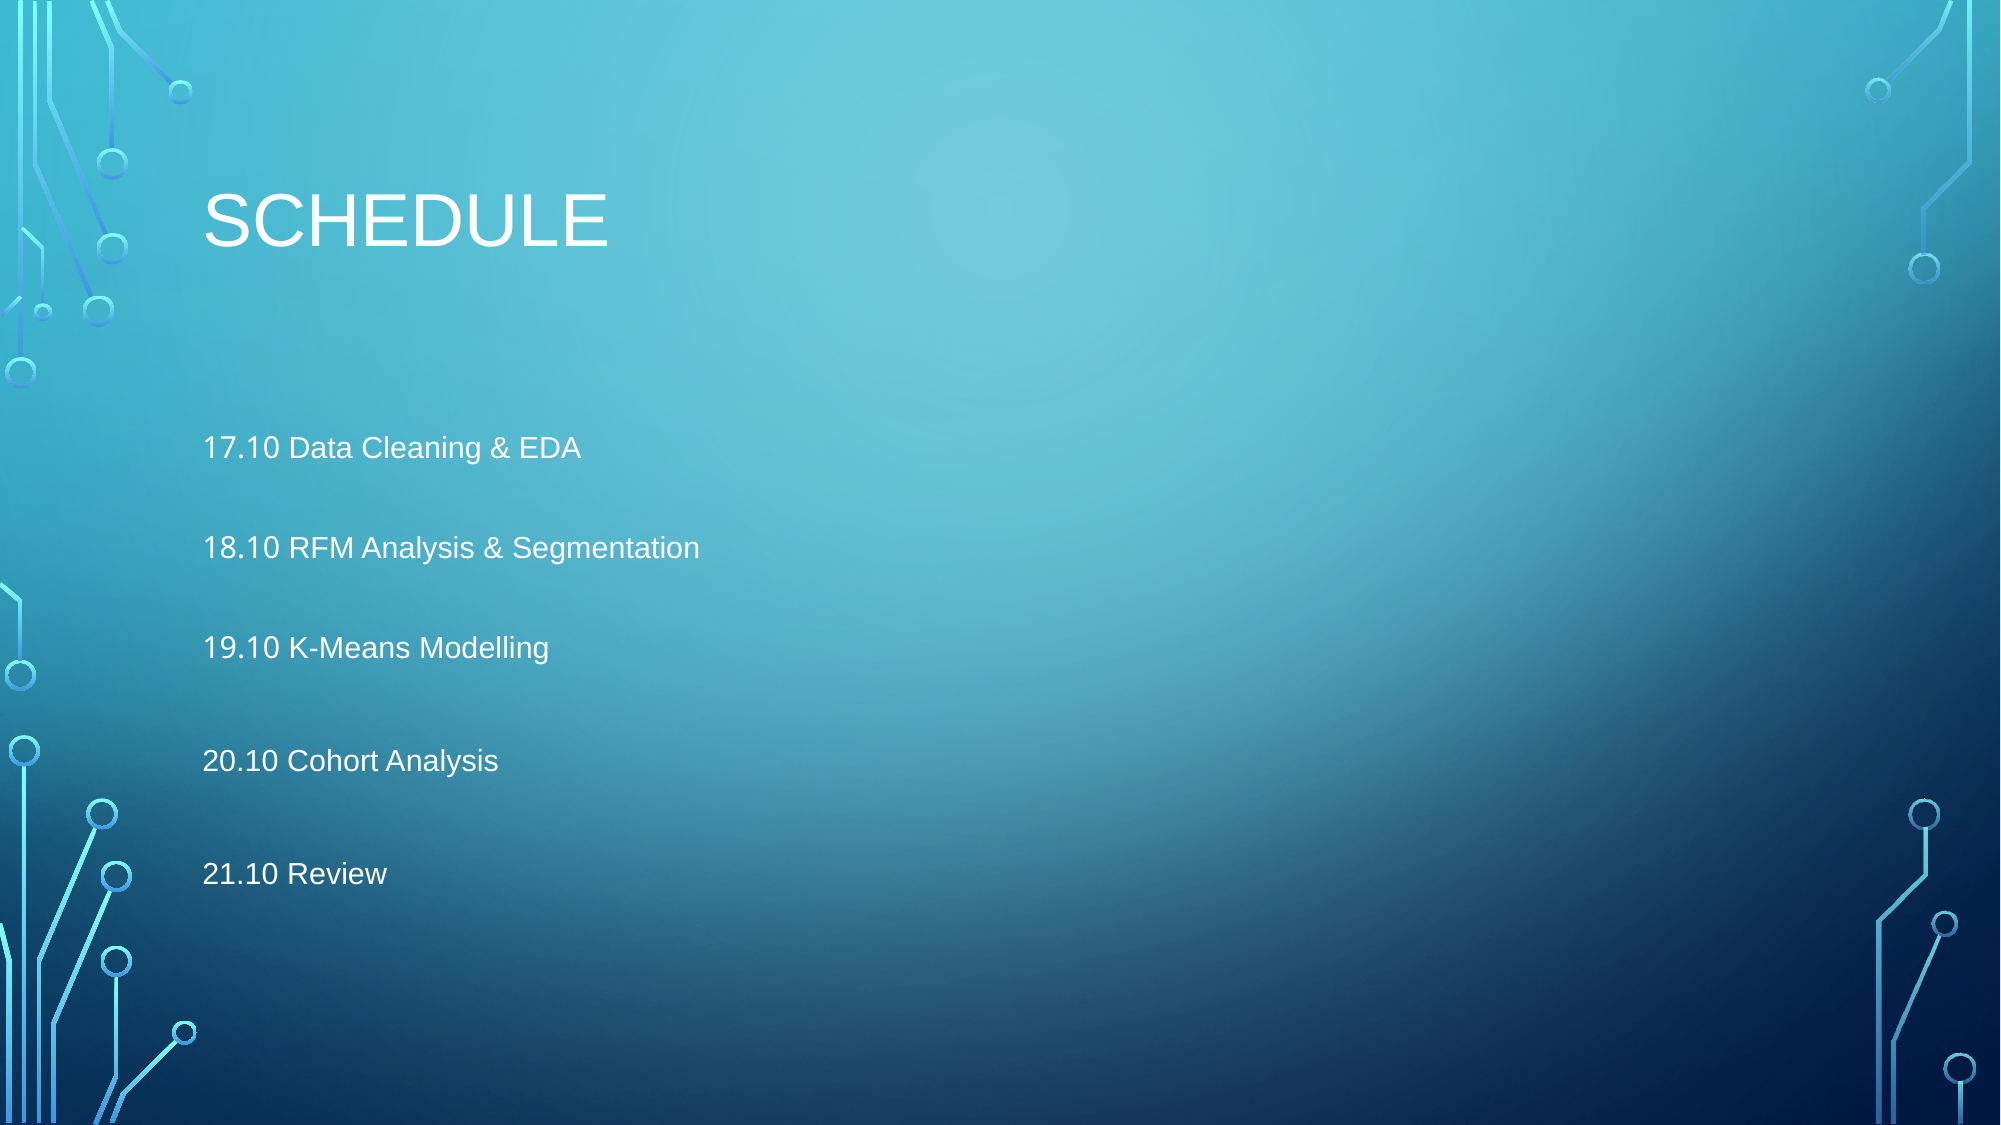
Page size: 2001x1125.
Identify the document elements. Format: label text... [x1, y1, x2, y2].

list 17.10 Data Cleaning & EDA 18.10 RFM Analysis & Segmentation 19.10 K-Means Modelling 20.10 Cohort Analysis 21.10 Review [187, 369, 1813, 950]
title Schedule [187, 101, 1813, 344]
